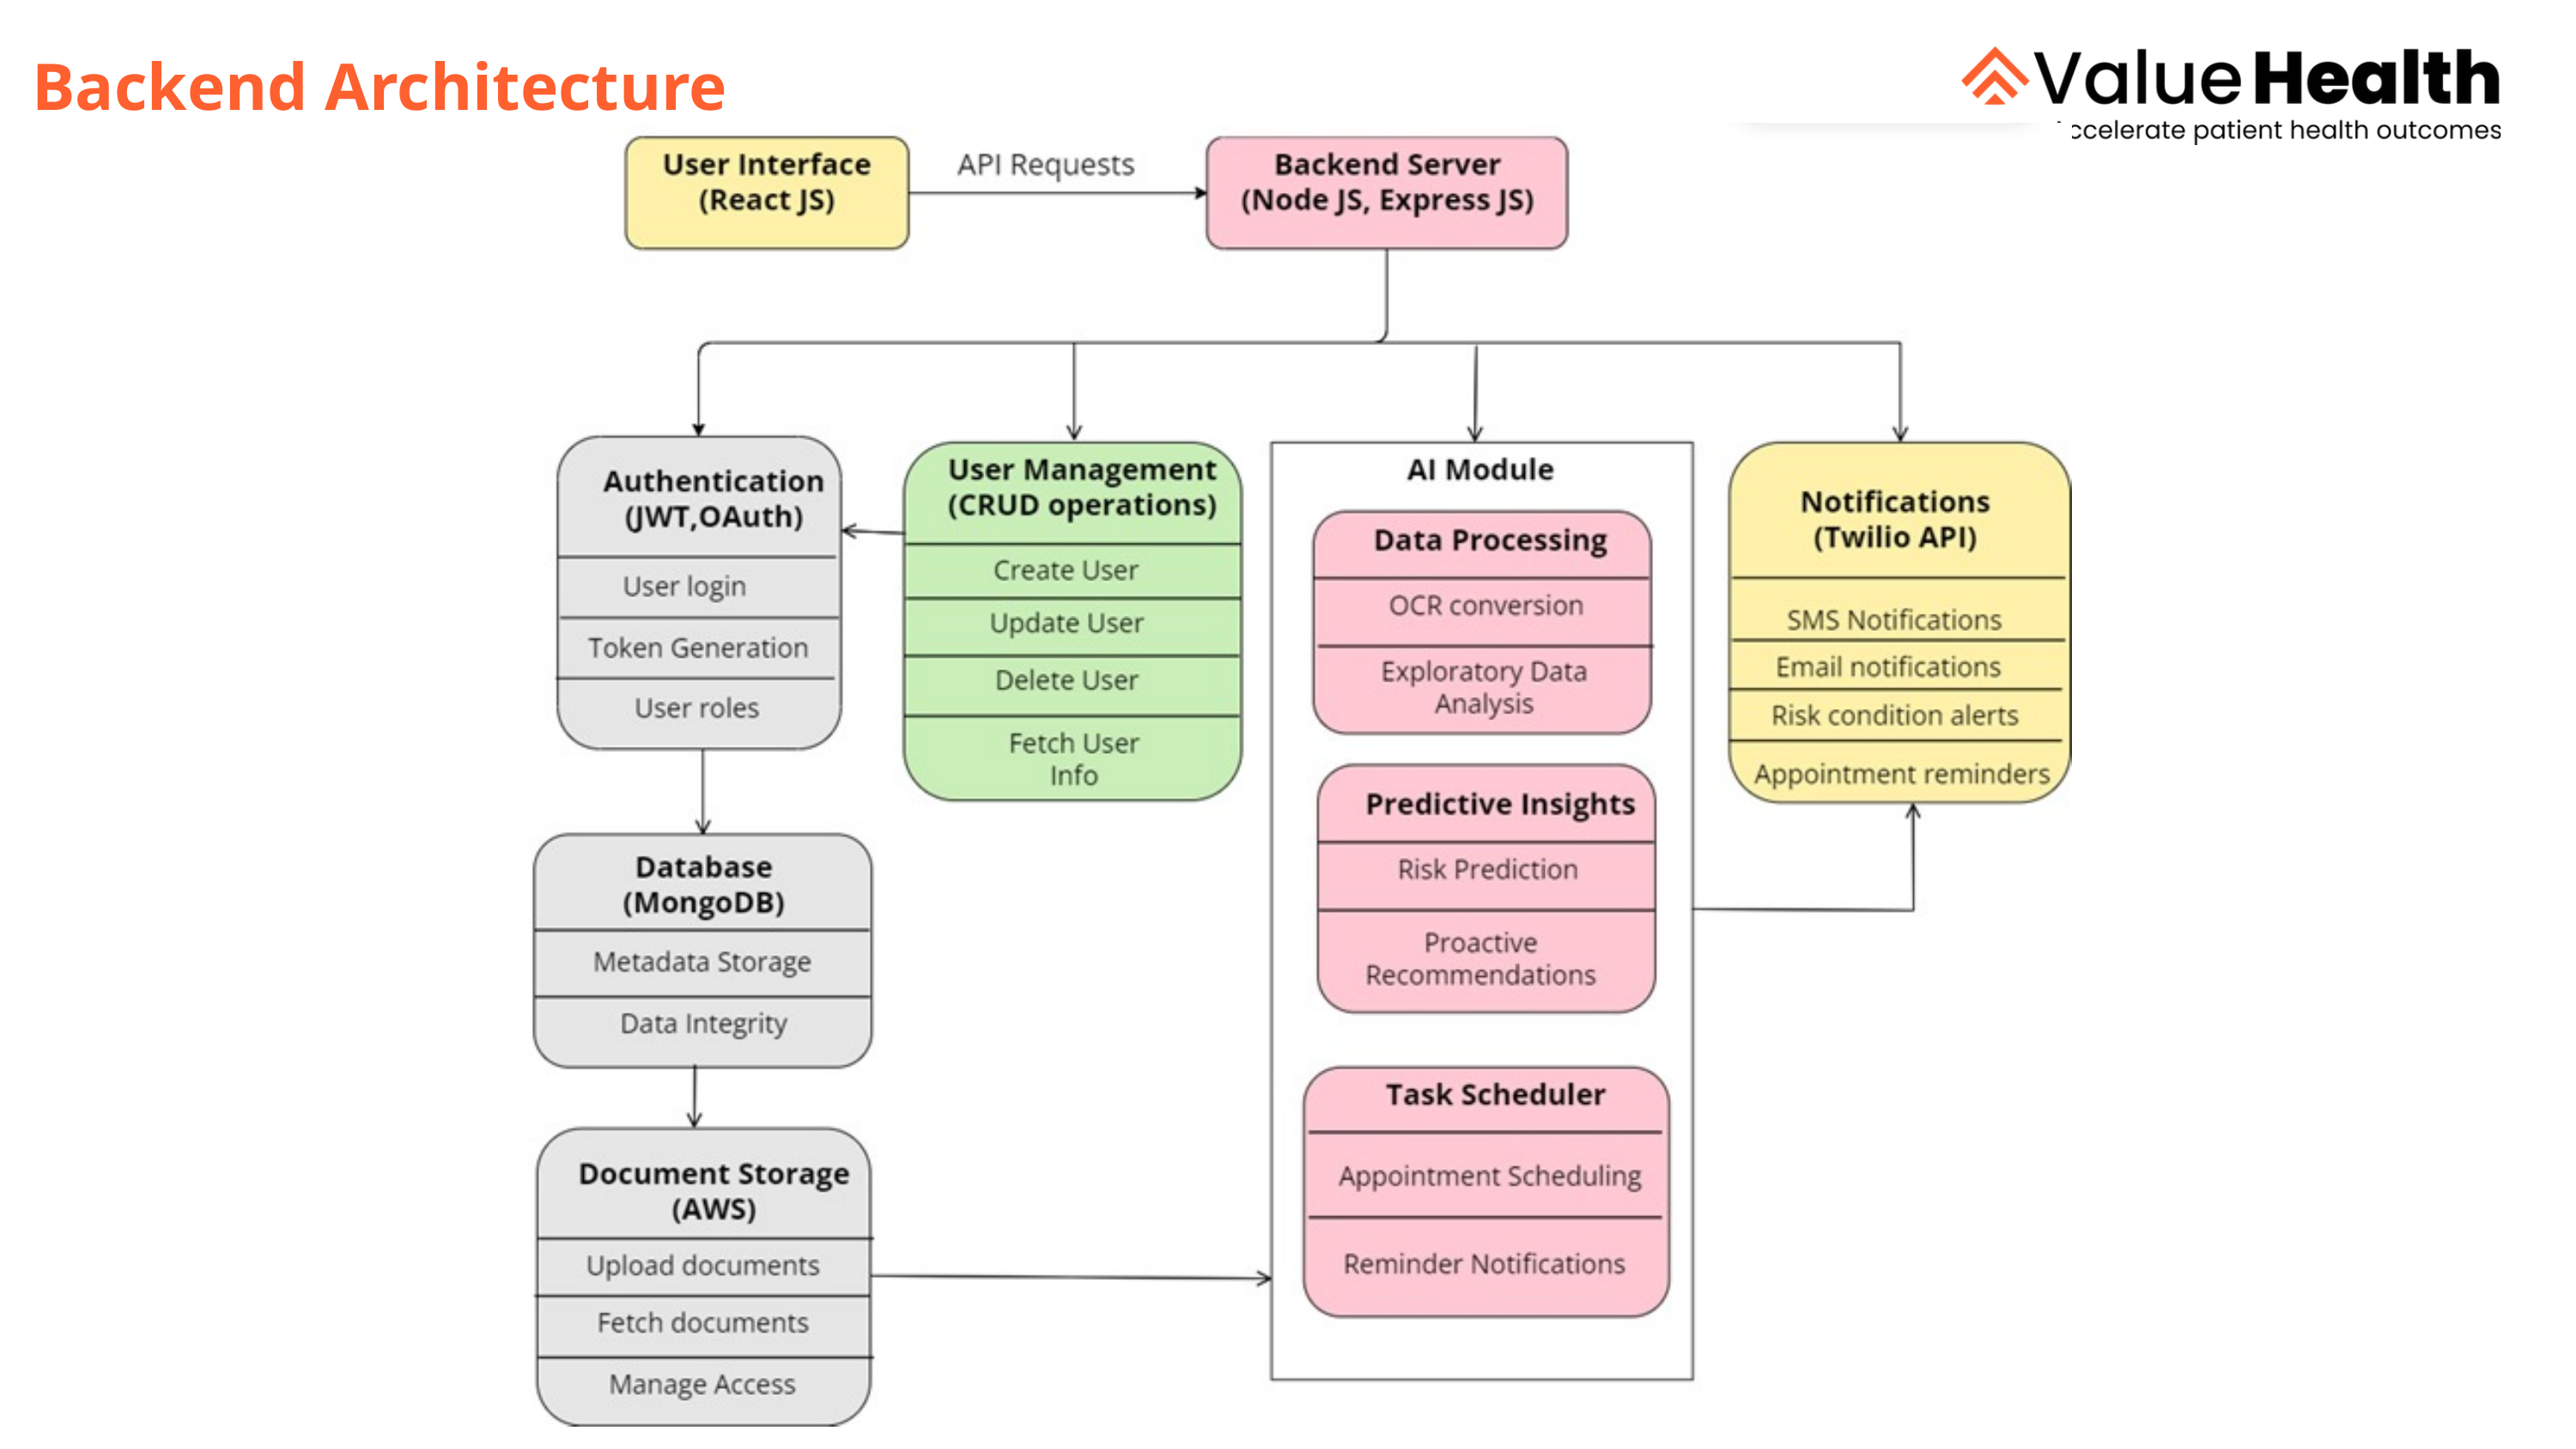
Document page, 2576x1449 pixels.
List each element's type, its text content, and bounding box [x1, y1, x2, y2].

text_box Backend Architecture [32, 0, 2180, 124]
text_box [1961, 46, 2501, 145]
picture [418, 123, 2072, 1428]
